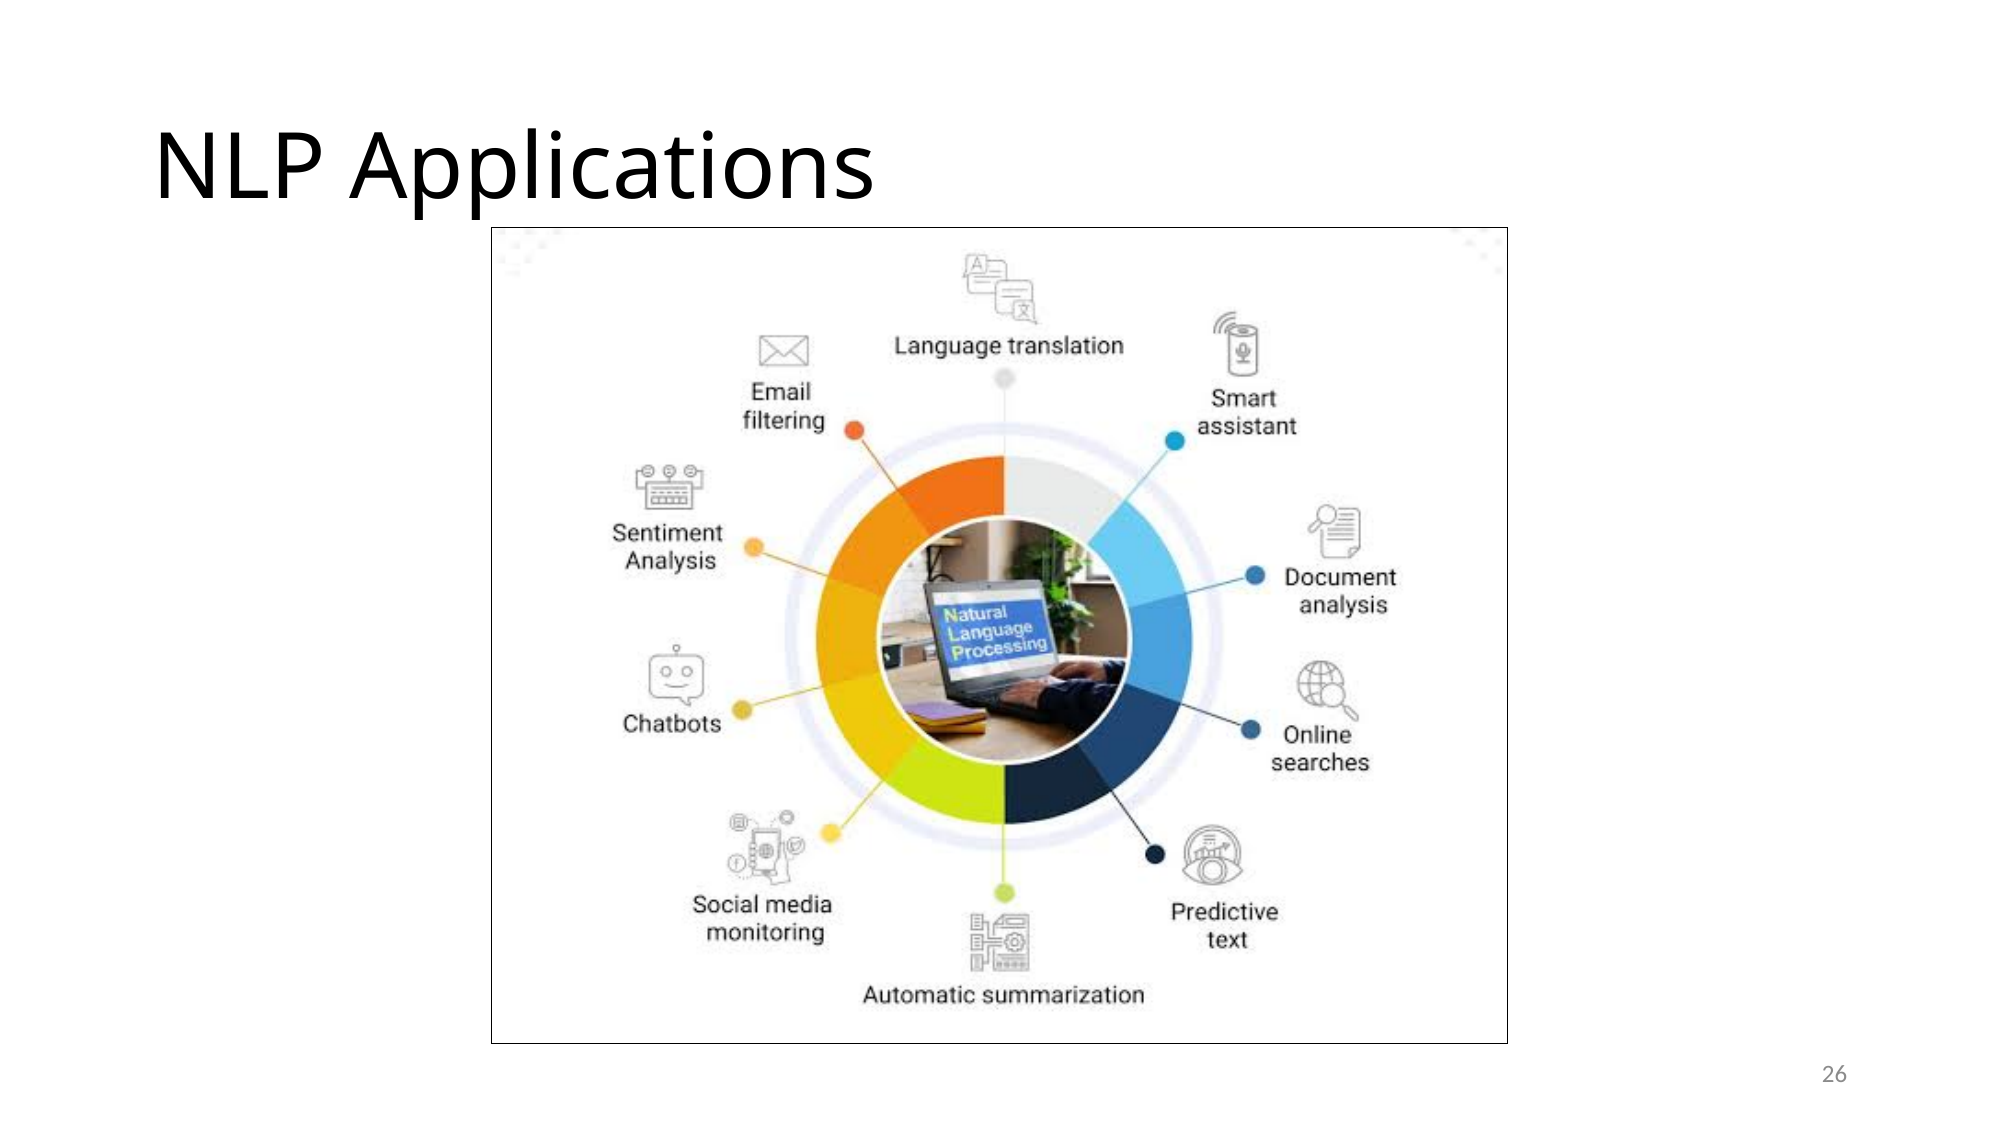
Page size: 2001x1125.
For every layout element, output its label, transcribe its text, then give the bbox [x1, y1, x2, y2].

picture [491, 226, 1508, 1044]
slide_number 26 [1412, 1042, 1863, 1103]
title NLP Applications [137, 59, 1863, 278]
